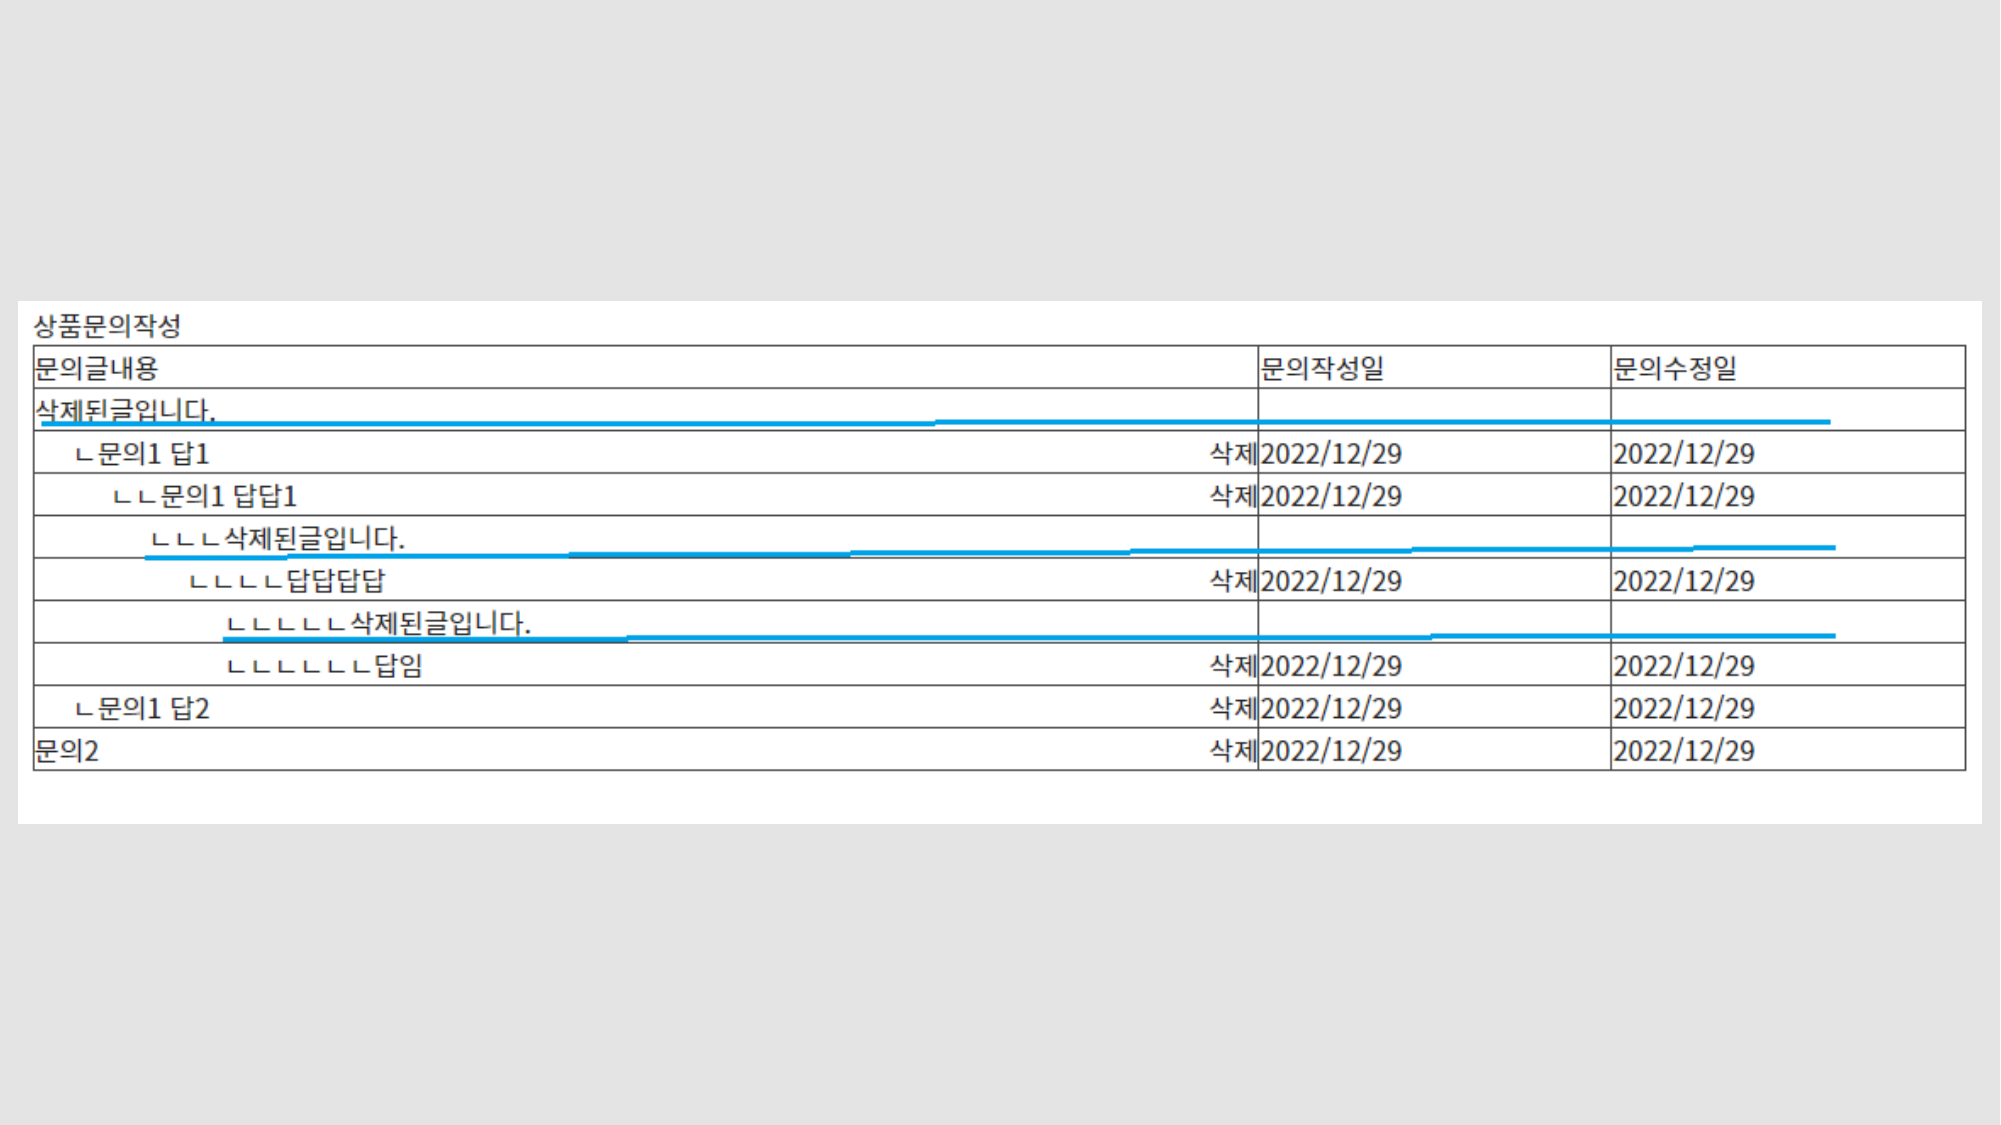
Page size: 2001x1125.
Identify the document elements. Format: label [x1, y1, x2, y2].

picture [18, 301, 1982, 824]
